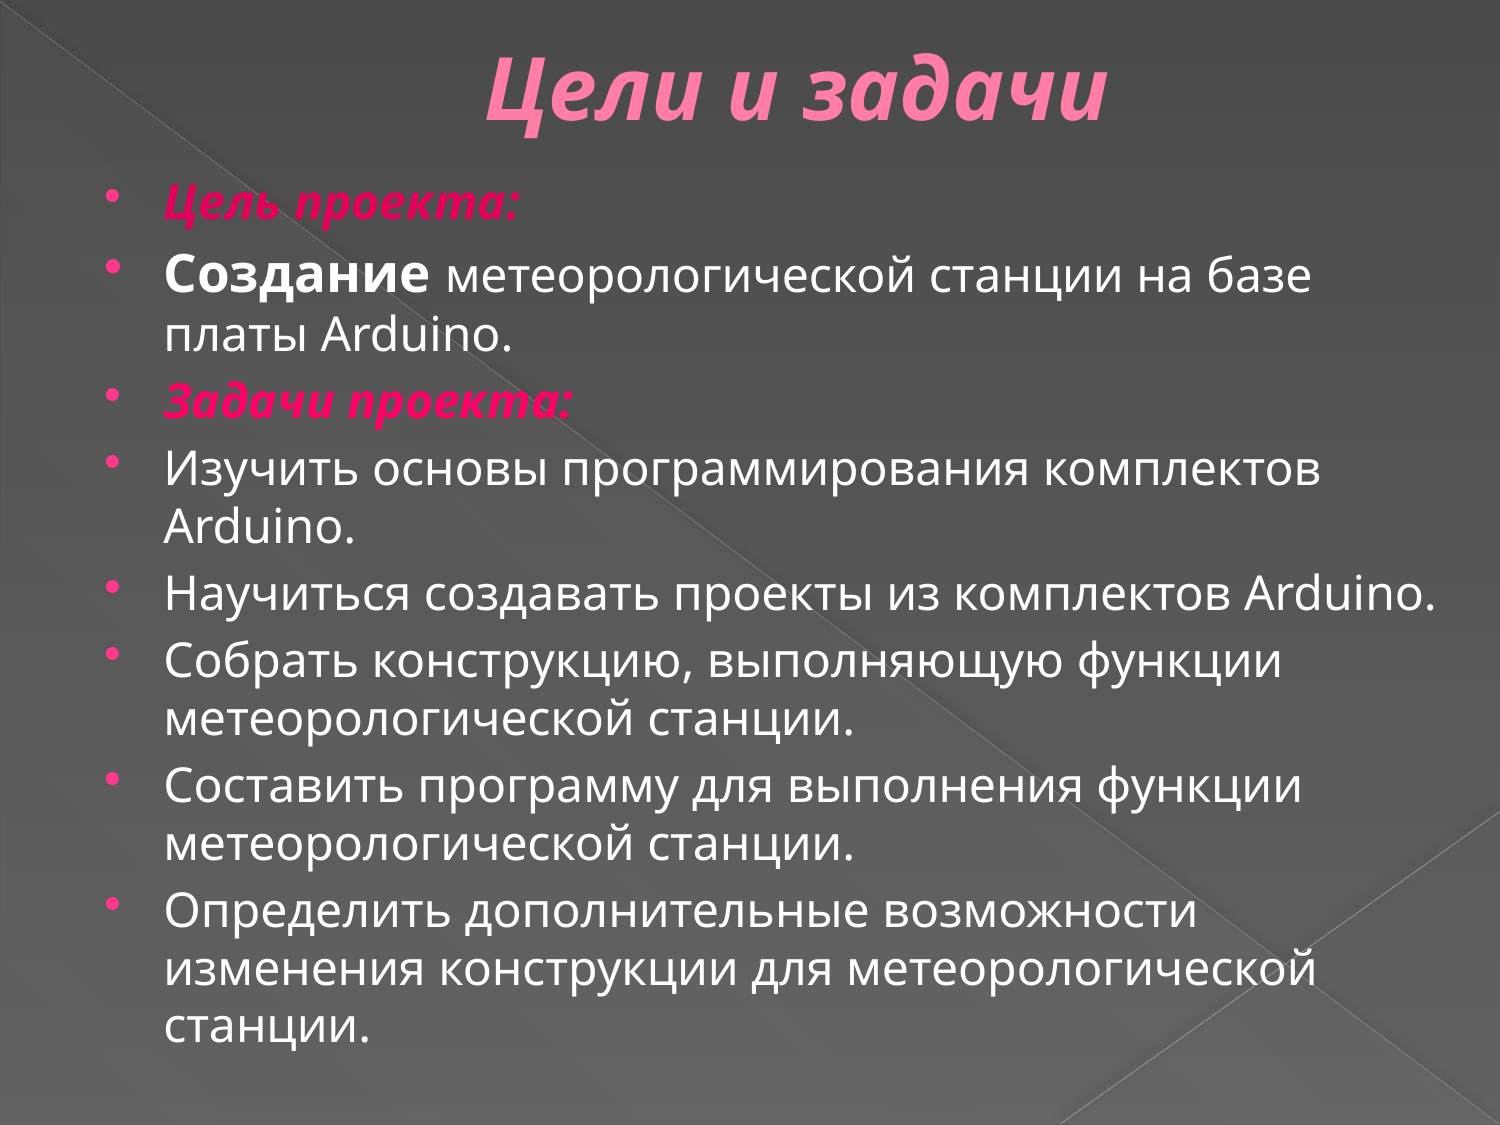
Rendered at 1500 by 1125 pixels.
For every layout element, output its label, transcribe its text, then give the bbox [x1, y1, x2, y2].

title Цели и задачи [82, 0, 1432, 164]
list Цель проекта: Создание метеорологической станции на базе платы Arduino. Задачи проекта: Изучить основы программирования комплектов Arduino. Научиться создавать проекты из комплектов Arduino. Собрать конструкцию, выполняющую функции метеорологической станции. Составить программу для выполнения функции метеорологической станции. Определить дополнительные возможности изменения конструкции для метеорологической станции. [82, 164, 1465, 1079]
